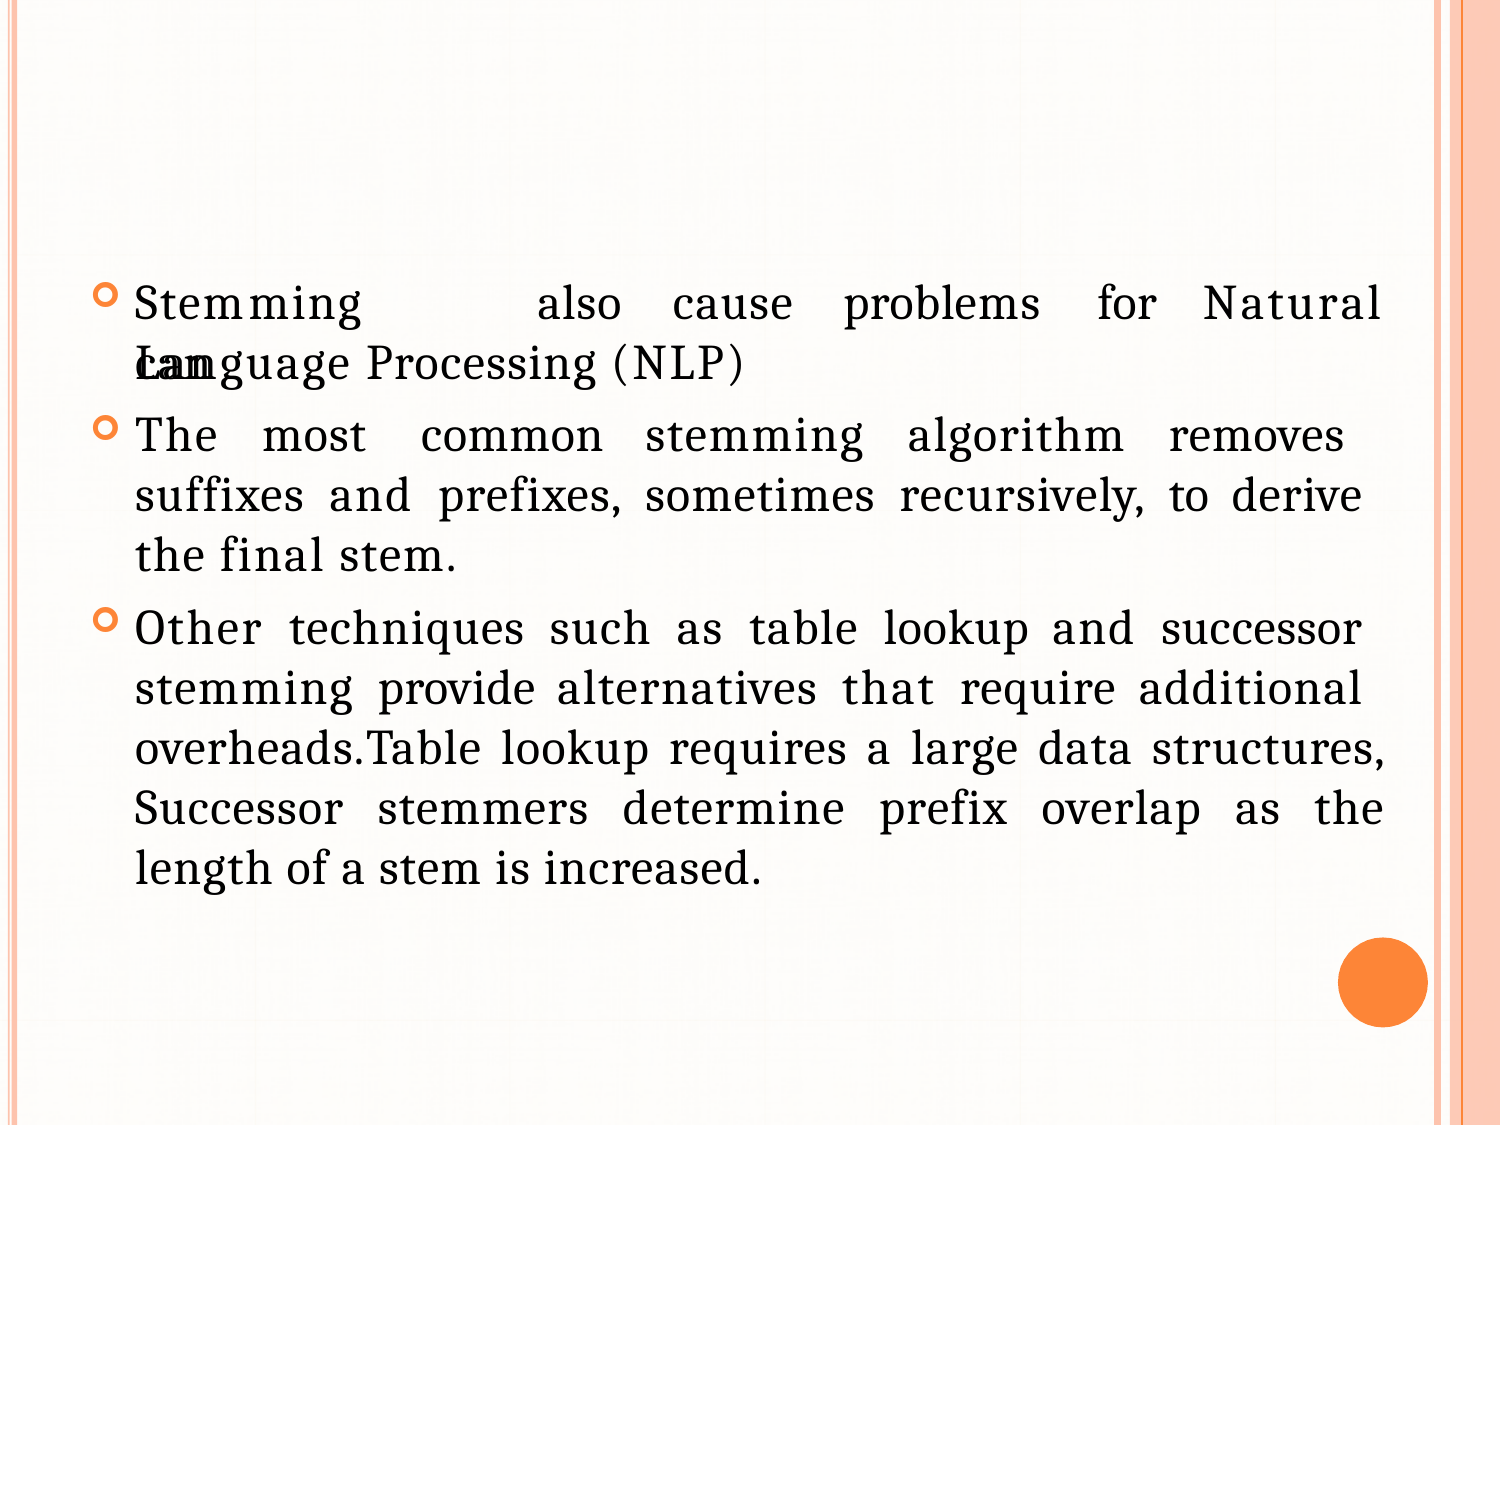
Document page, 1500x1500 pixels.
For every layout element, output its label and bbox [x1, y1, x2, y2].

text_box [0, 0, 1500, 1126]
